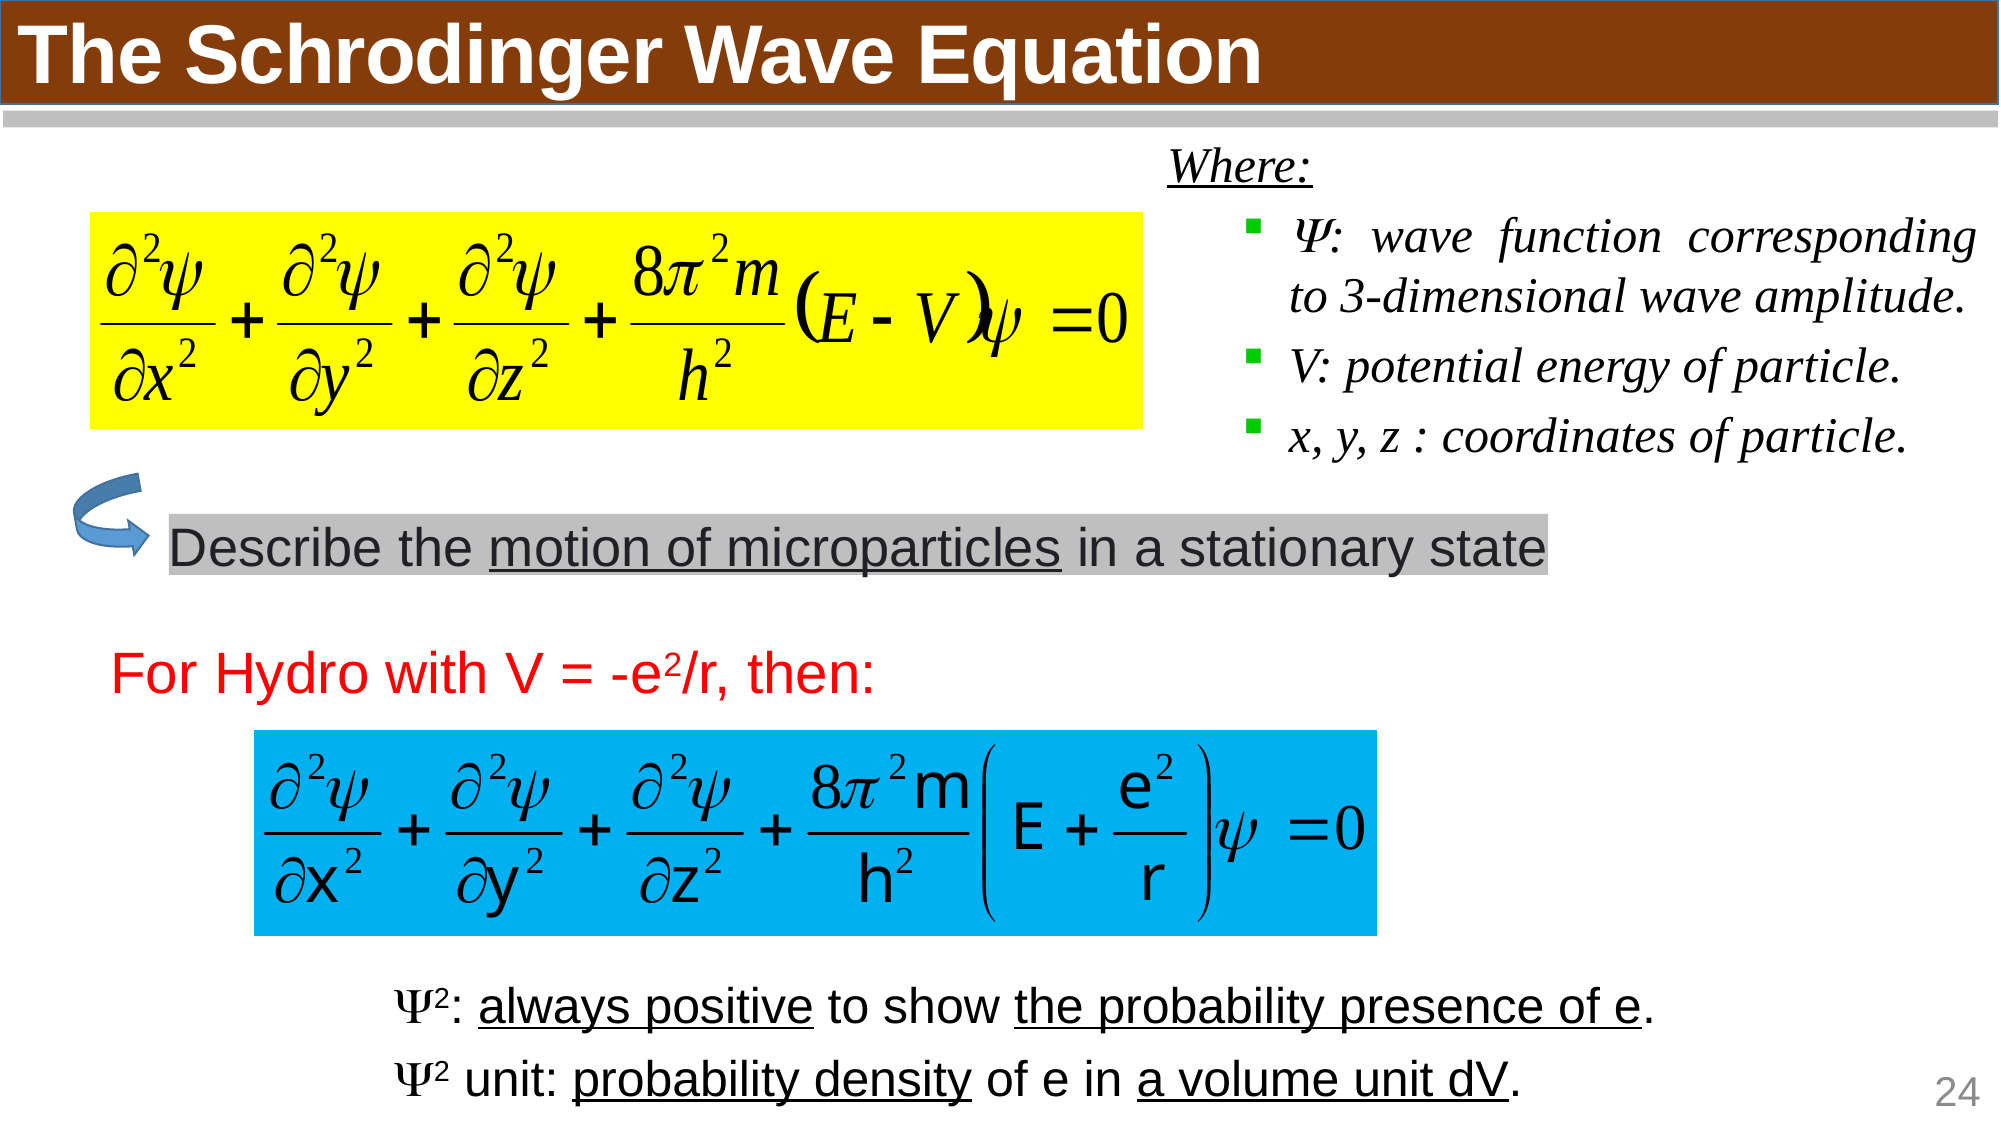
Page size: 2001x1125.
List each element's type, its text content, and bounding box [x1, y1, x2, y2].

text_box [0, 0, 1999, 105]
text_box Describe the motion of microparticles in a stationary state [168, 513, 1549, 575]
text_box [72, 472, 150, 558]
text_box The Schrodinger Wave Equation [3, 8, 1949, 105]
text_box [254, 729, 1377, 937]
text_box Where: : wave function corresponding to 3-dimensional wave amplitude. V: potential energy of particle. x, y, z : coordinates of particle. [1152, 125, 1993, 482]
slide_number 24 [1913, 1059, 1996, 1120]
text_box For Hydro with V = -e2/r, then: [95, 628, 893, 713]
text_box 2: always positive to show the probability presence of e. 2 unit: probability density of e in a volume unit dV. [304, 936, 1802, 1114]
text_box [90, 212, 1143, 430]
